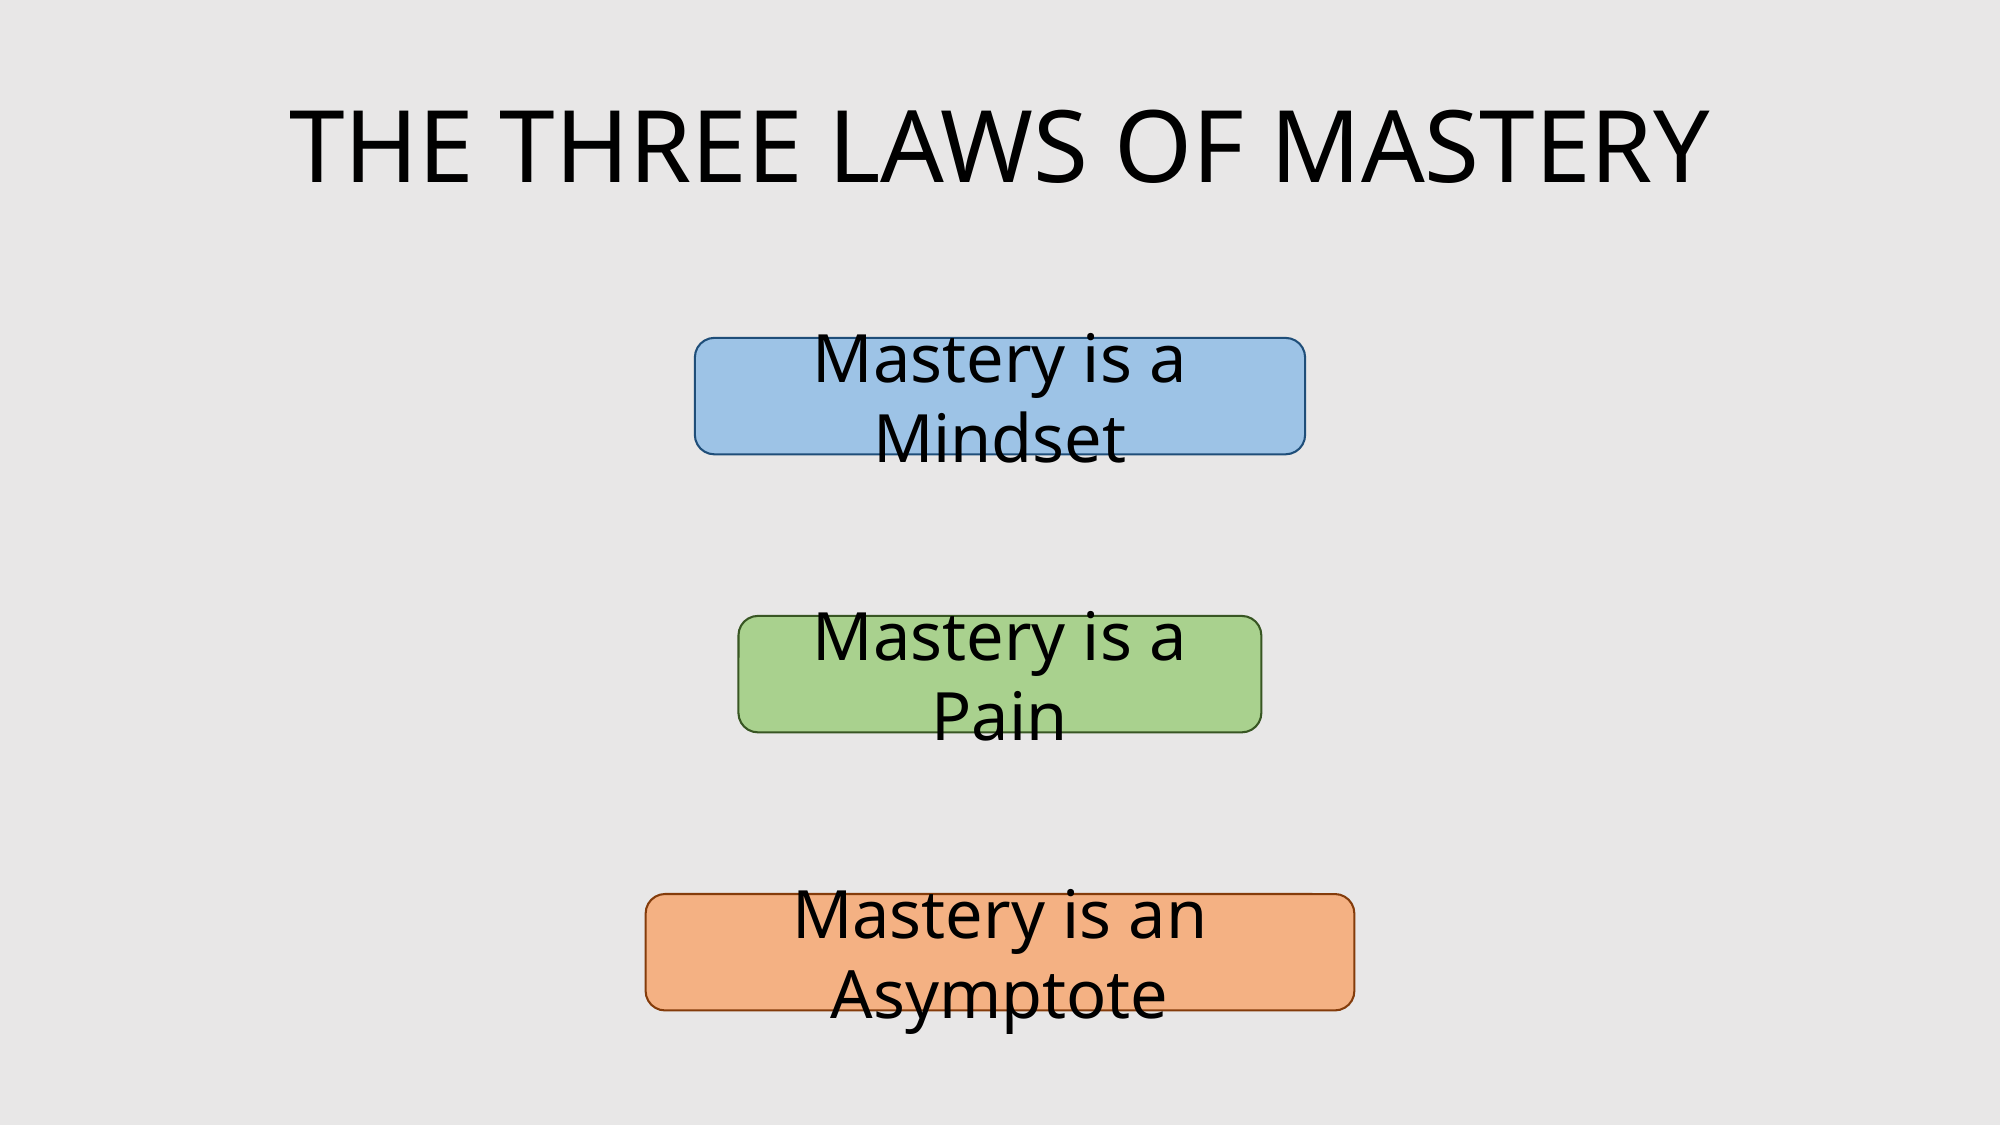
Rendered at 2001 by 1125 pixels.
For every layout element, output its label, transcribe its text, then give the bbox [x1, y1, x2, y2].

text_box Mastery is an Asymptote [644, 892, 1356, 1012]
text_box Mastery is a Pain [737, 614, 1263, 734]
title The Three Laws of Mastery [0, 41, 2000, 260]
text_box Mastery is a Mindset [693, 336, 1307, 456]
